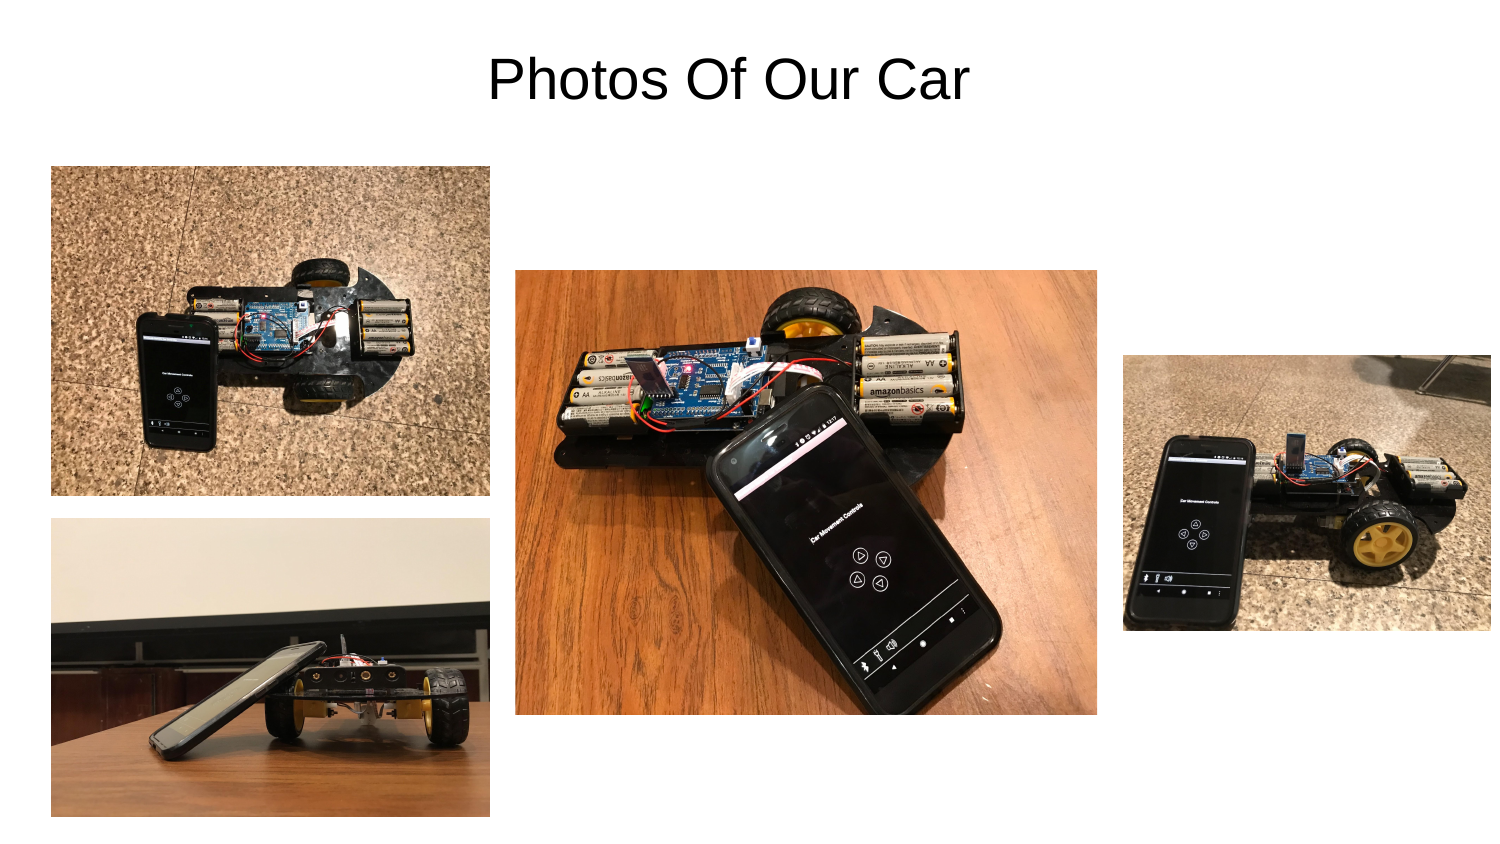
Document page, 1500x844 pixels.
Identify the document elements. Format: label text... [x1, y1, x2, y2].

picture [515, 201, 1097, 785]
picture [50, 166, 490, 496]
picture [50, 518, 490, 818]
picture [1123, 354, 1491, 631]
title Photos Of Our Car [75, 25, 1383, 95]
